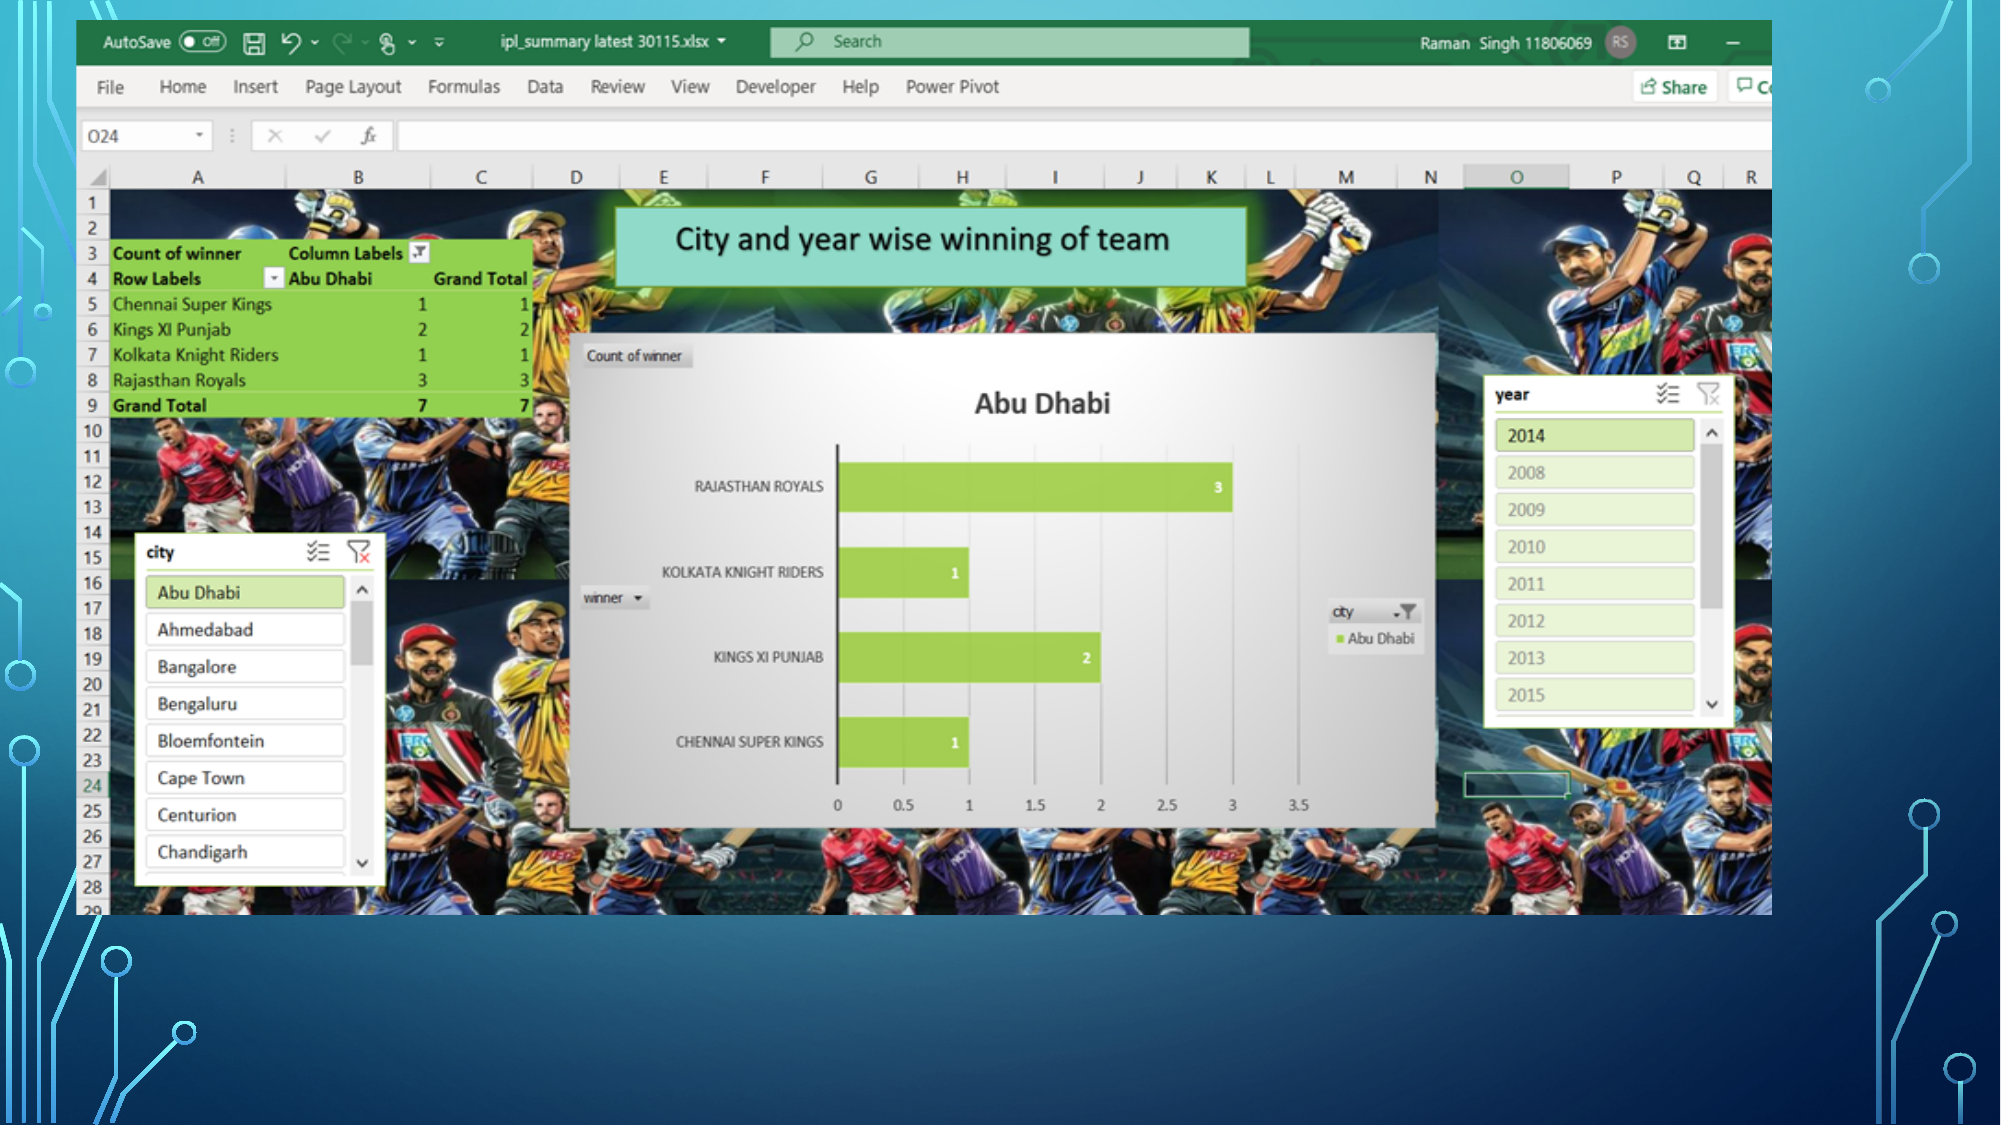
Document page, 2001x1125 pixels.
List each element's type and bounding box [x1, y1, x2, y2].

list [76, 20, 1773, 915]
